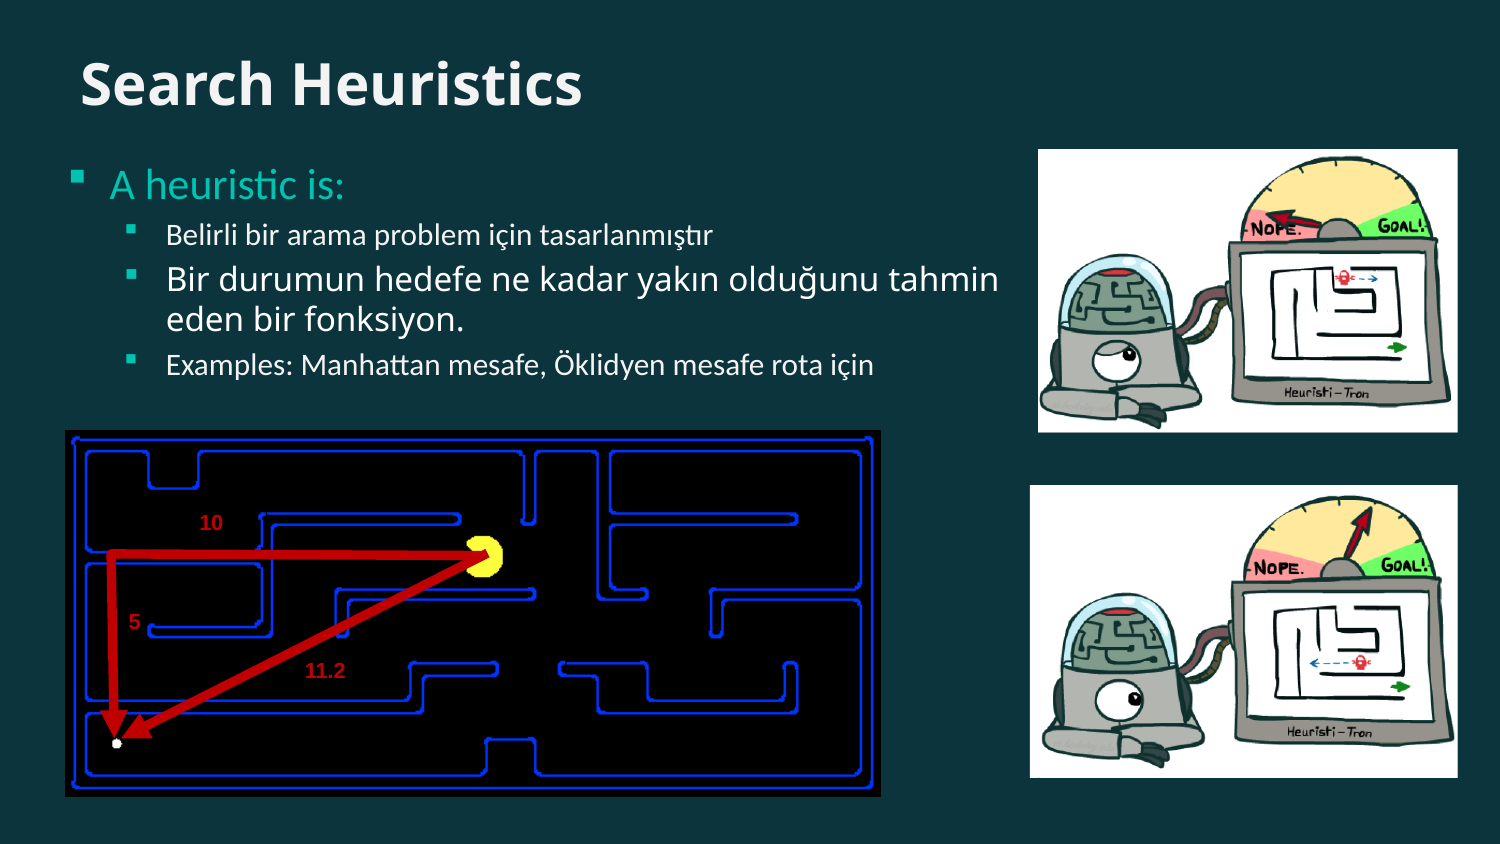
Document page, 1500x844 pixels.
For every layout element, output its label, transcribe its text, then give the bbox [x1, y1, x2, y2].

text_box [120, 552, 488, 739]
picture [65, 430, 881, 797]
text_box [110, 501, 484, 739]
title Search Heuristics [65, 31, 1332, 126]
picture [1037, 149, 1458, 434]
picture [1029, 485, 1458, 778]
text_box A heuristic is: Belirli bir arama problem için tasarlanmıştır Bir durumun hedefe ne kadar yakın olduğunu tahmin eden bir fonksiyon. Examples: Manhattan mesafe, Öklidyen mesafe rota için [56, 150, 1035, 361]
